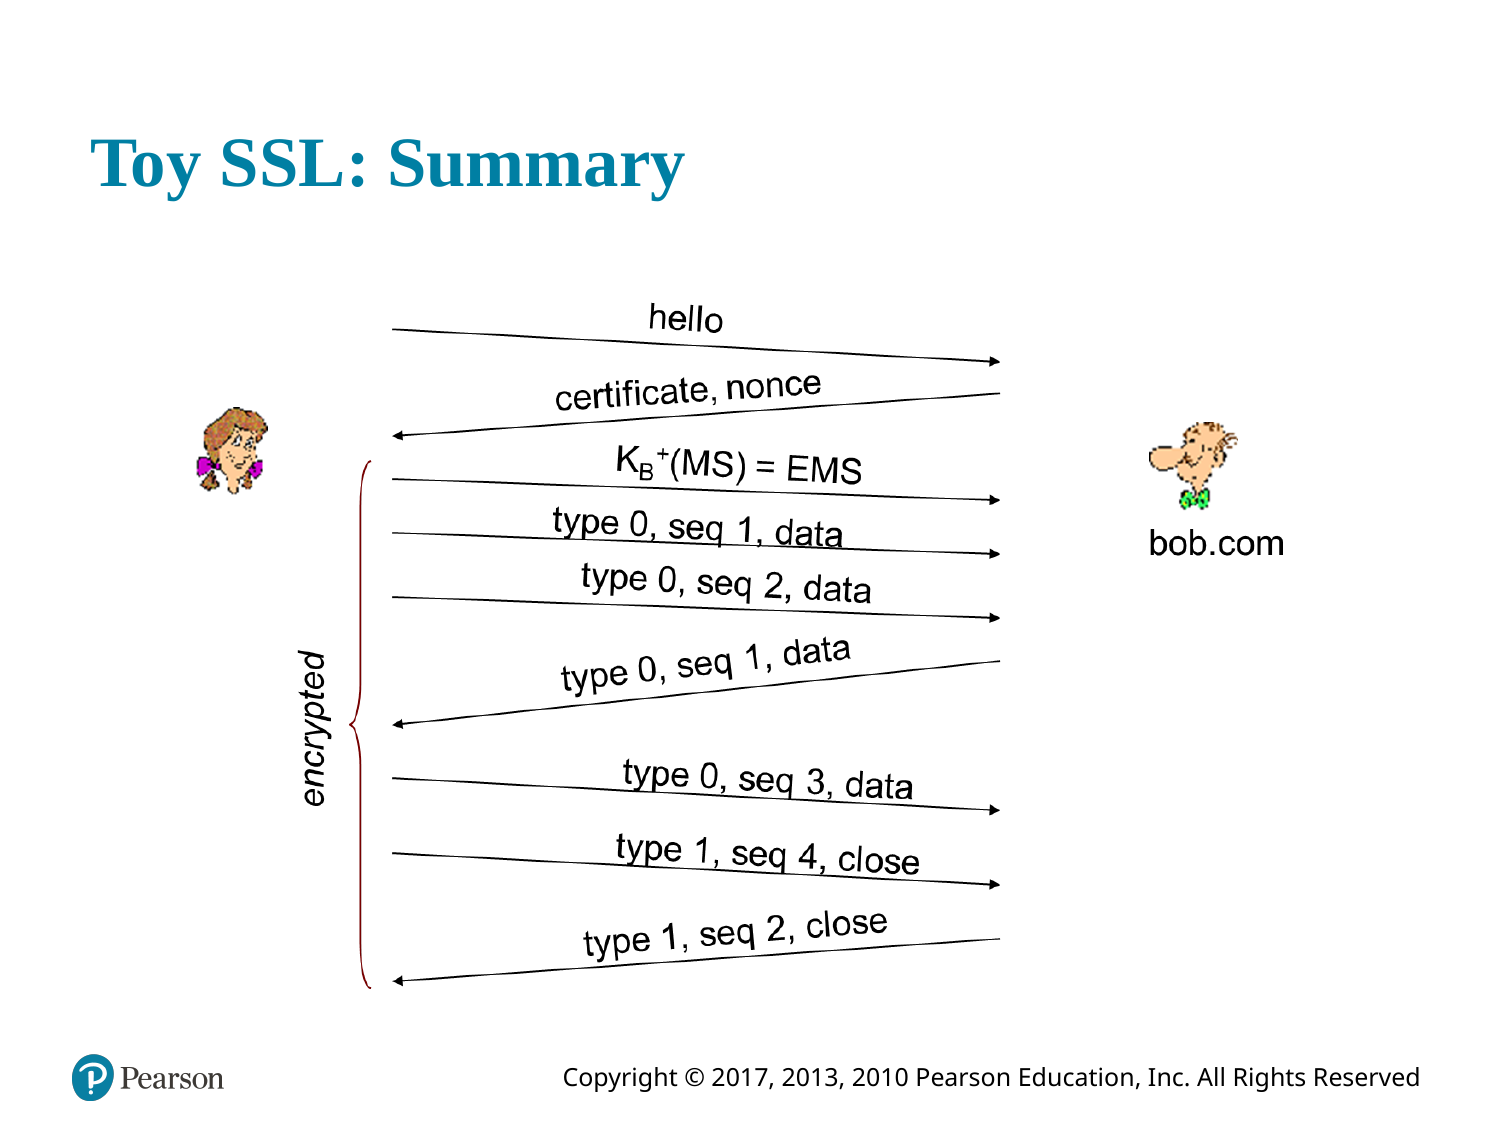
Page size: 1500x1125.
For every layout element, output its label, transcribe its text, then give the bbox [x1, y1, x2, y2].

picture [192, 281, 1308, 992]
title Toy S S L: Summary [75, 0, 1425, 216]
picture [80, 1063, 106, 1088]
picture [98, 1054, 224, 1101]
picture [72, 1087, 83, 1101]
picture [72, 1054, 88, 1070]
